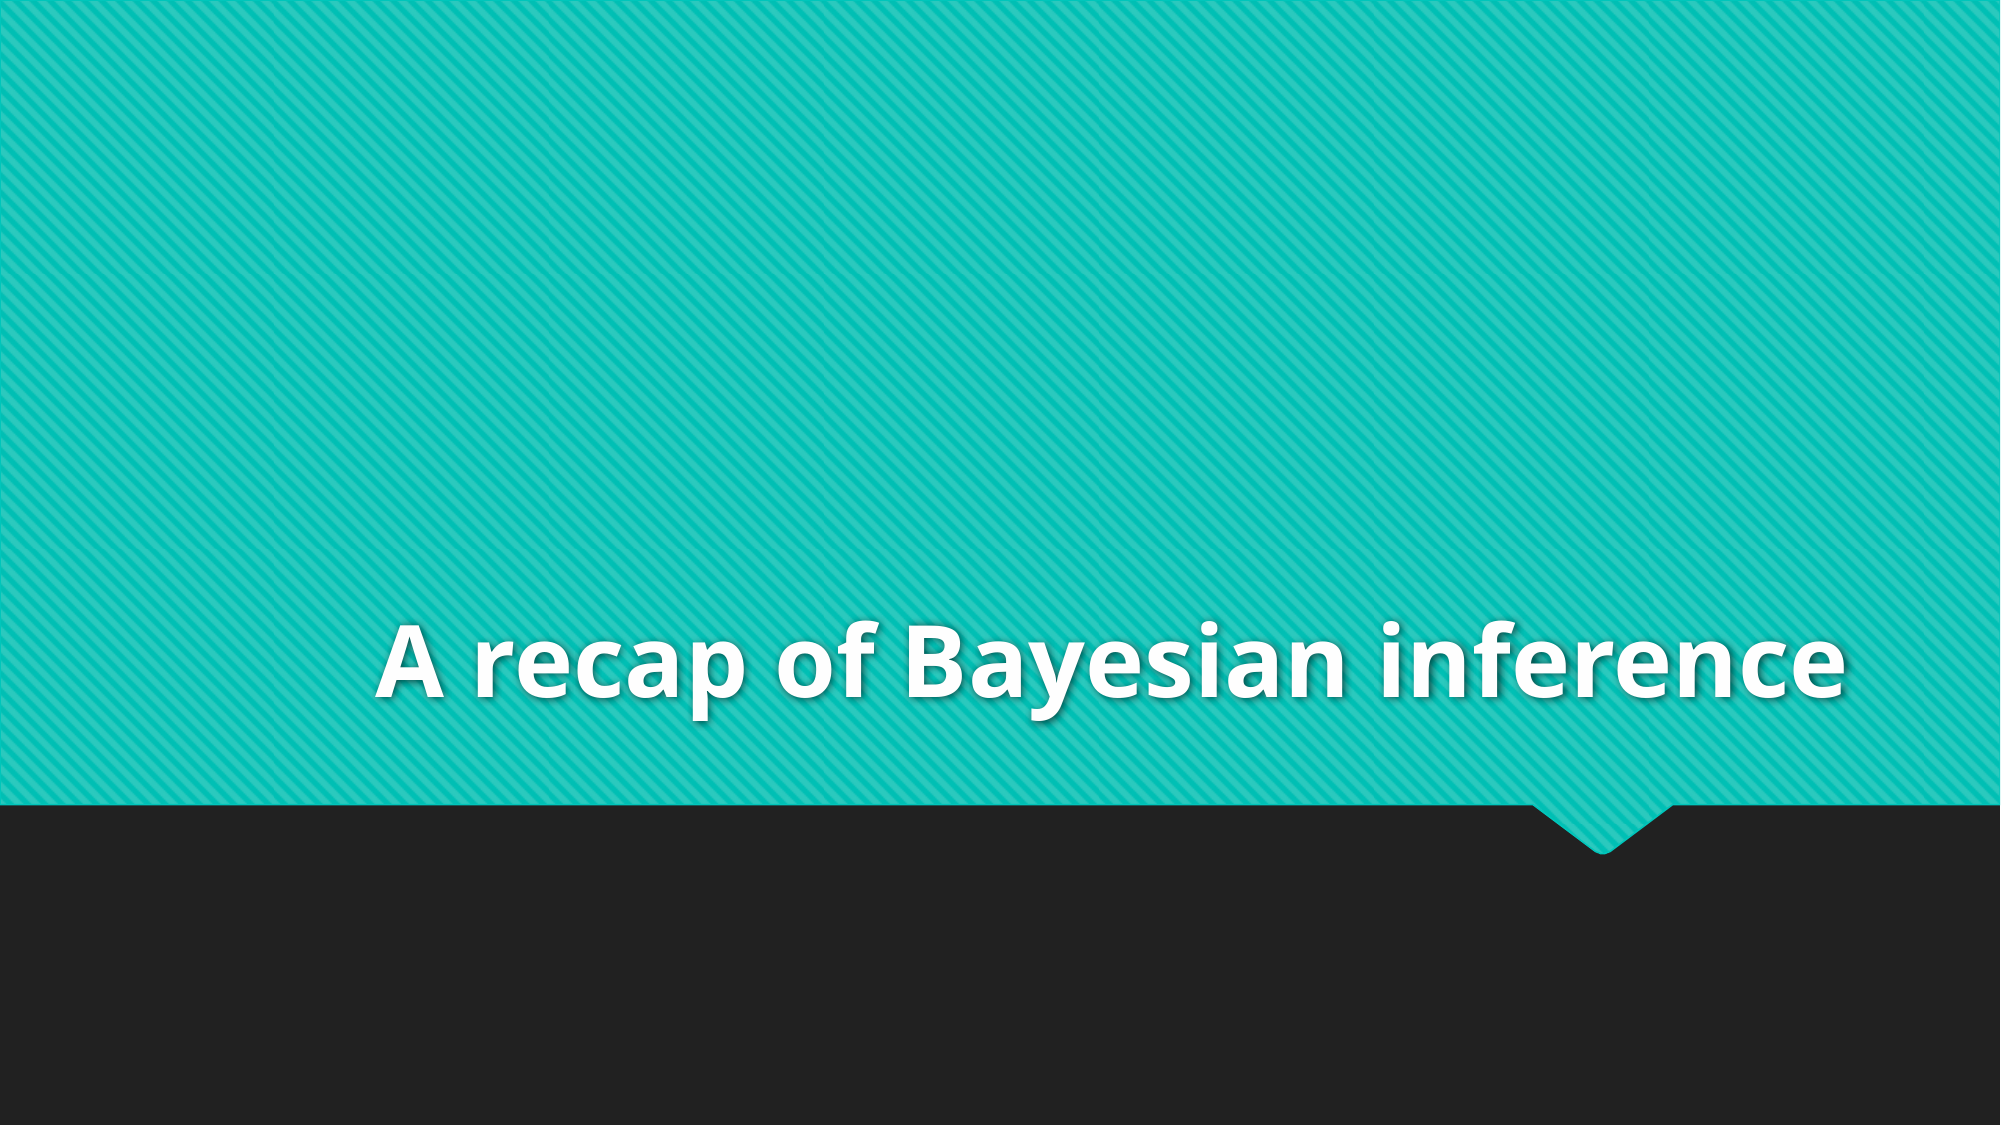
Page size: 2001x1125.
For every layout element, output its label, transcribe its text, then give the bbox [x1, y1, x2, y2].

title A recap of Bayesian inference [132, 484, 1866, 726]
